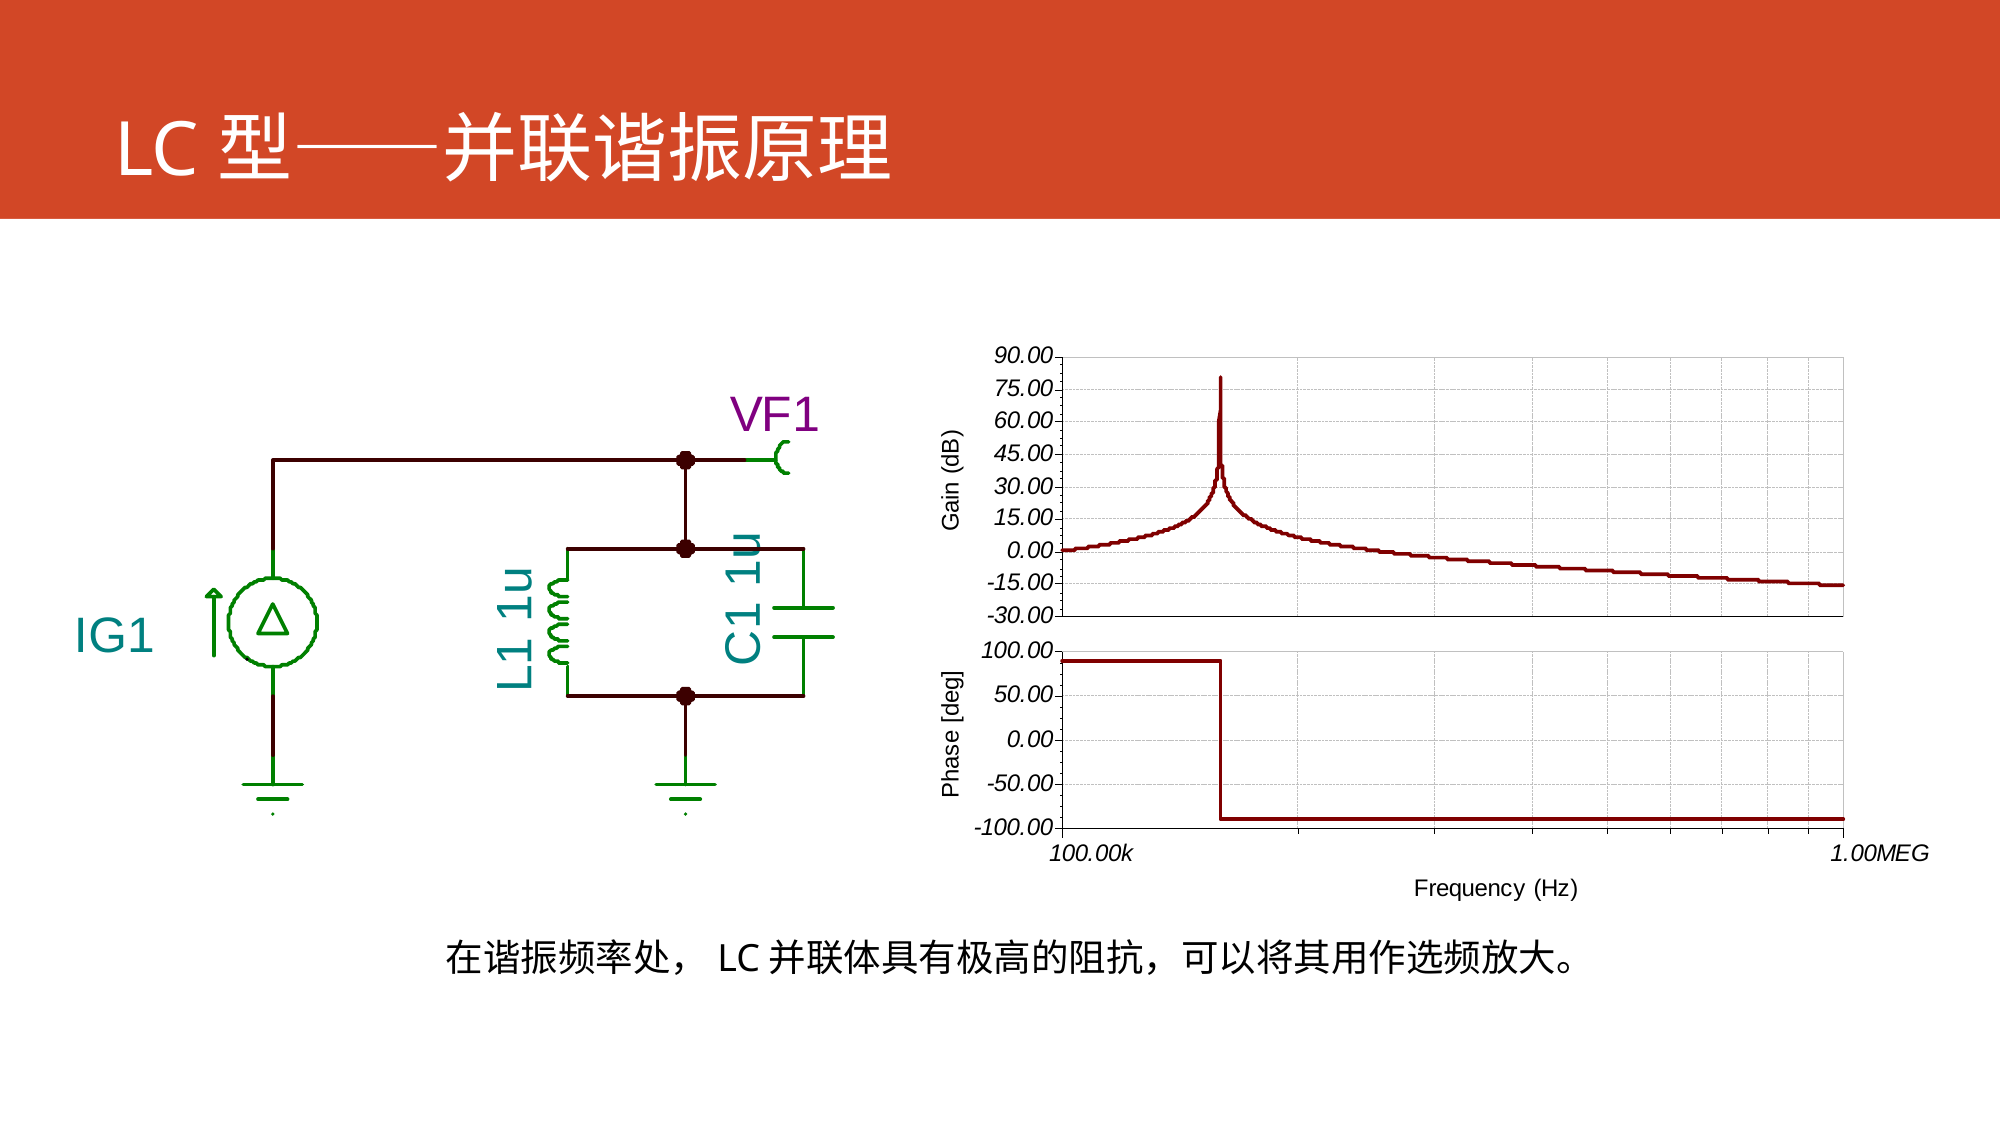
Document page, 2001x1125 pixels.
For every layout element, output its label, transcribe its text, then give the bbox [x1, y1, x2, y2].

text_box 在谐振频率处，LC并联体具有极高的阻抗，可以将其用作选频放大。 [431, 926, 1650, 986]
picture [0, 312, 907, 888]
picture [931, 332, 1934, 927]
title LC型——并联谐振原理 [99, 0, 1863, 199]
